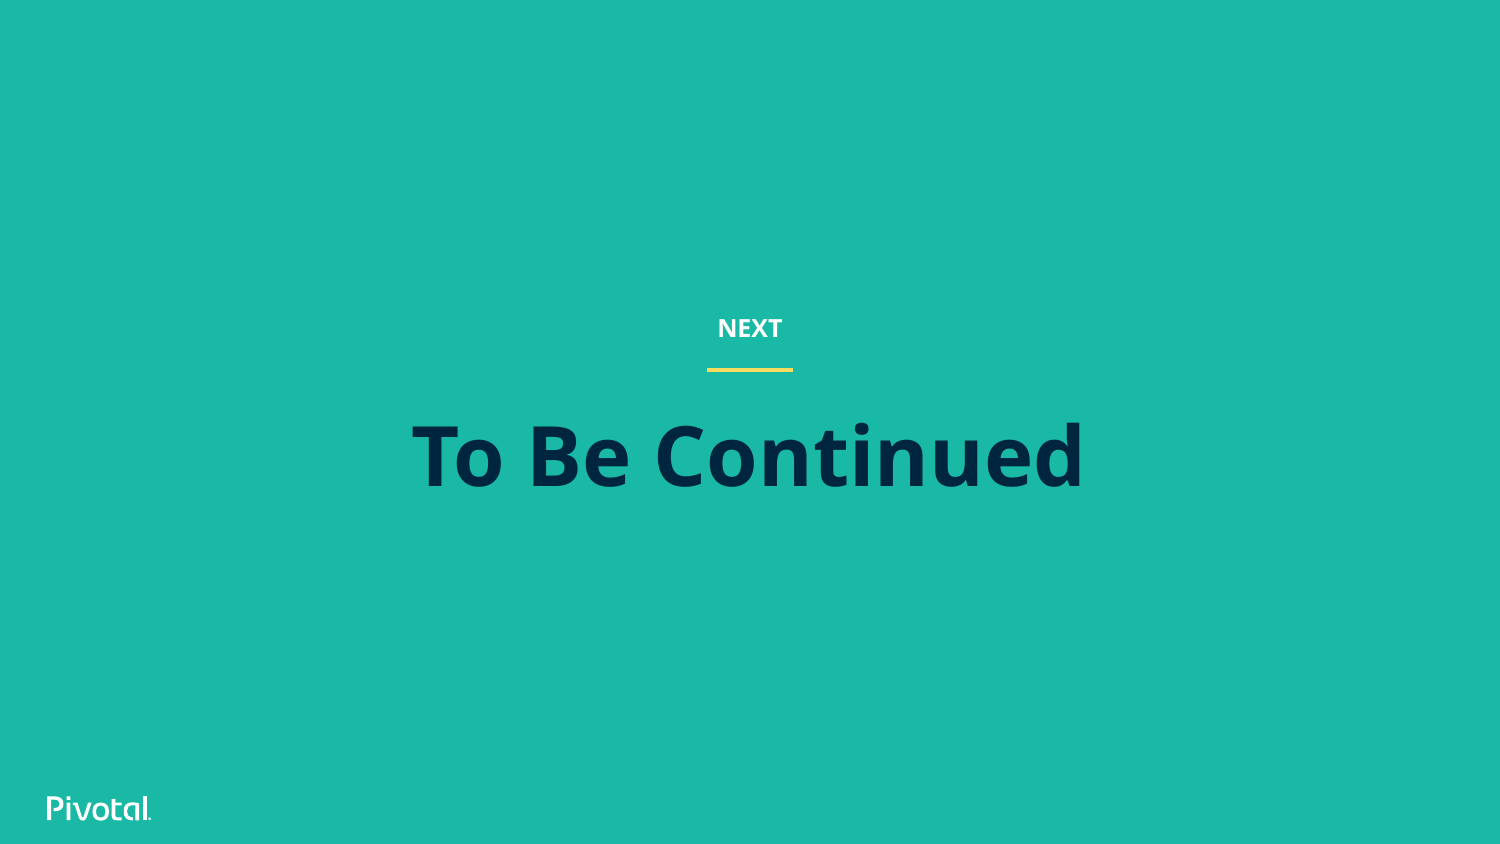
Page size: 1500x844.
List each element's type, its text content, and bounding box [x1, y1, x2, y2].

title To Be Continued [109, 387, 1389, 668]
subtitle NEXT [285, 295, 1215, 358]
